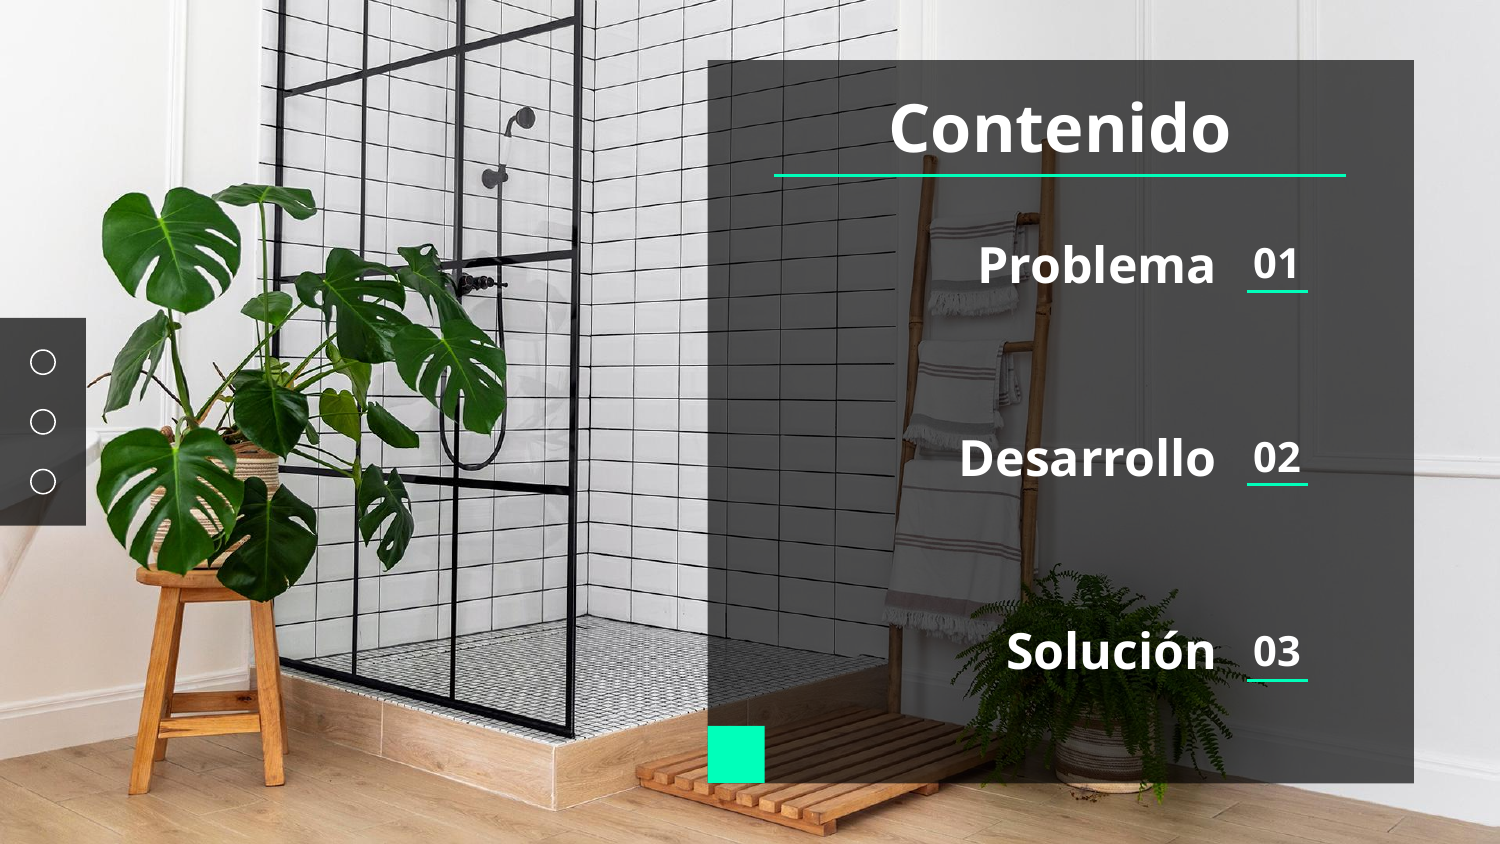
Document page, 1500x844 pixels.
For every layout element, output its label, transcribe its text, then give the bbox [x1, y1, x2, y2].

title 03 [1232, 604, 1323, 695]
title Desarrollo [870, 426, 1232, 487]
text_box [0, 317, 86, 526]
text_box [30, 409, 56, 434]
text_box [707, 60, 1414, 784]
title Problema [922, 233, 1232, 294]
title Contenido [756, 88, 1364, 164]
text_box [707, 725, 765, 783]
title 02 [1232, 411, 1323, 501]
picture [0, 0, 1500, 844]
text_box [30, 350, 56, 375]
text_box [30, 469, 56, 494]
title Solución [922, 619, 1232, 680]
title 01 [1232, 217, 1323, 308]
